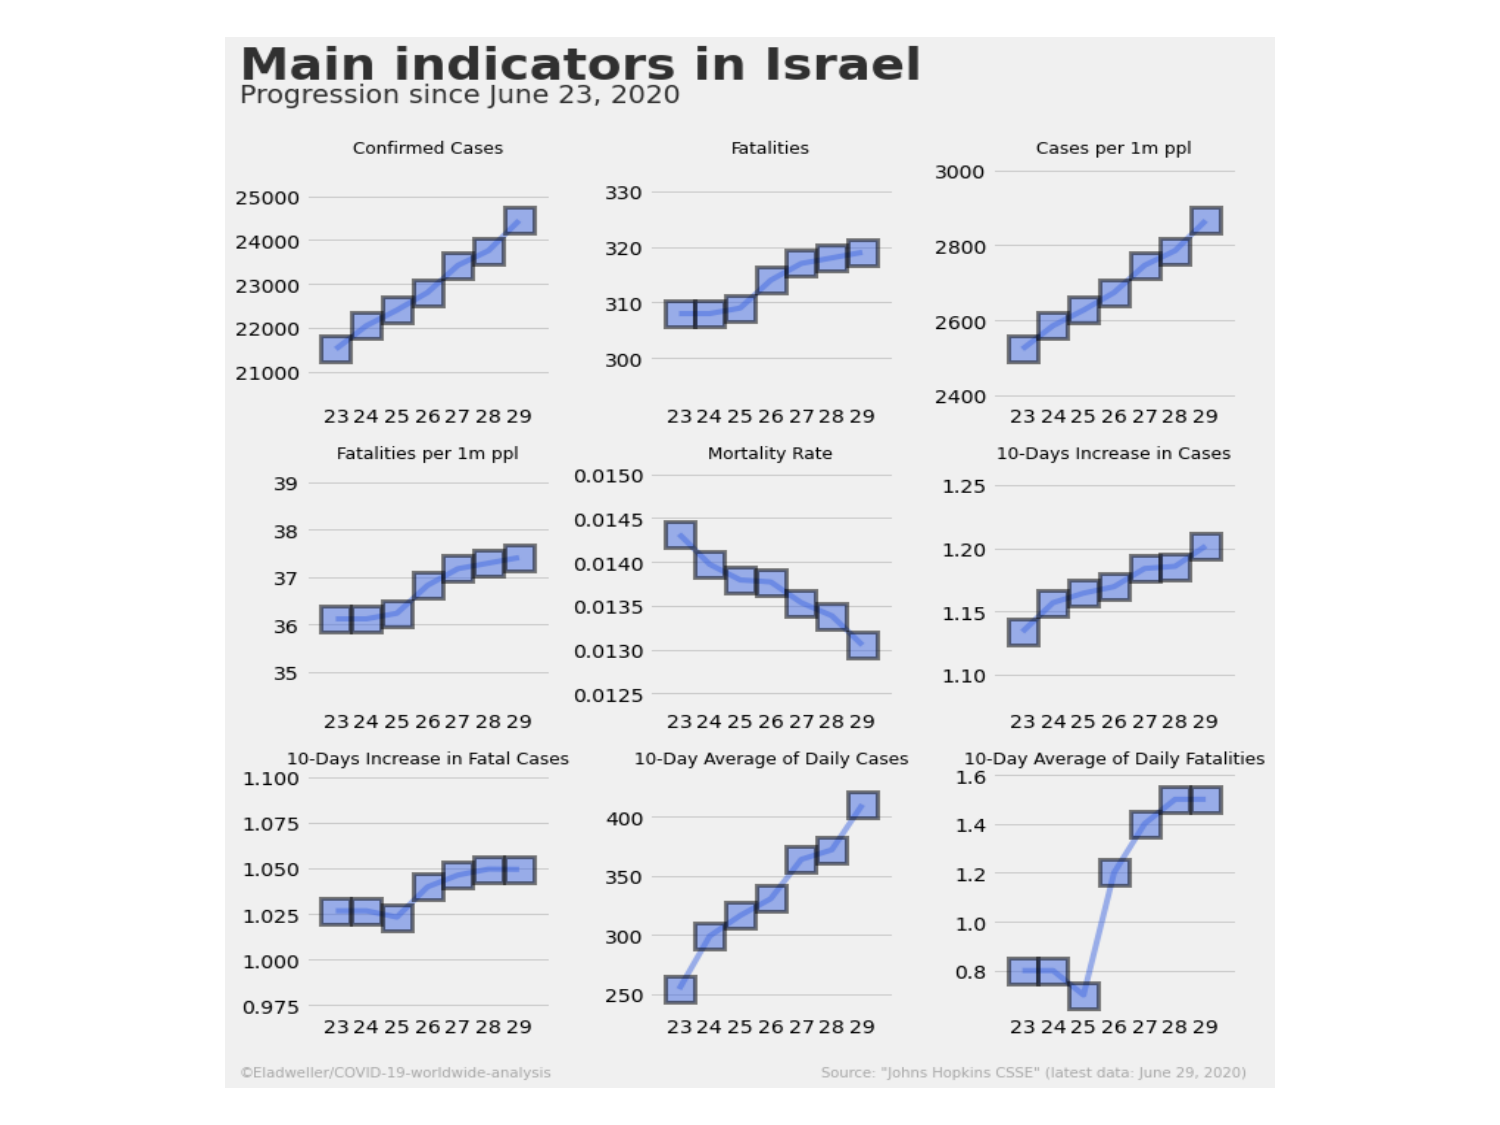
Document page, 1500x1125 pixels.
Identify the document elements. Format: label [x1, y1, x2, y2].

picture [224, 37, 1276, 1088]
